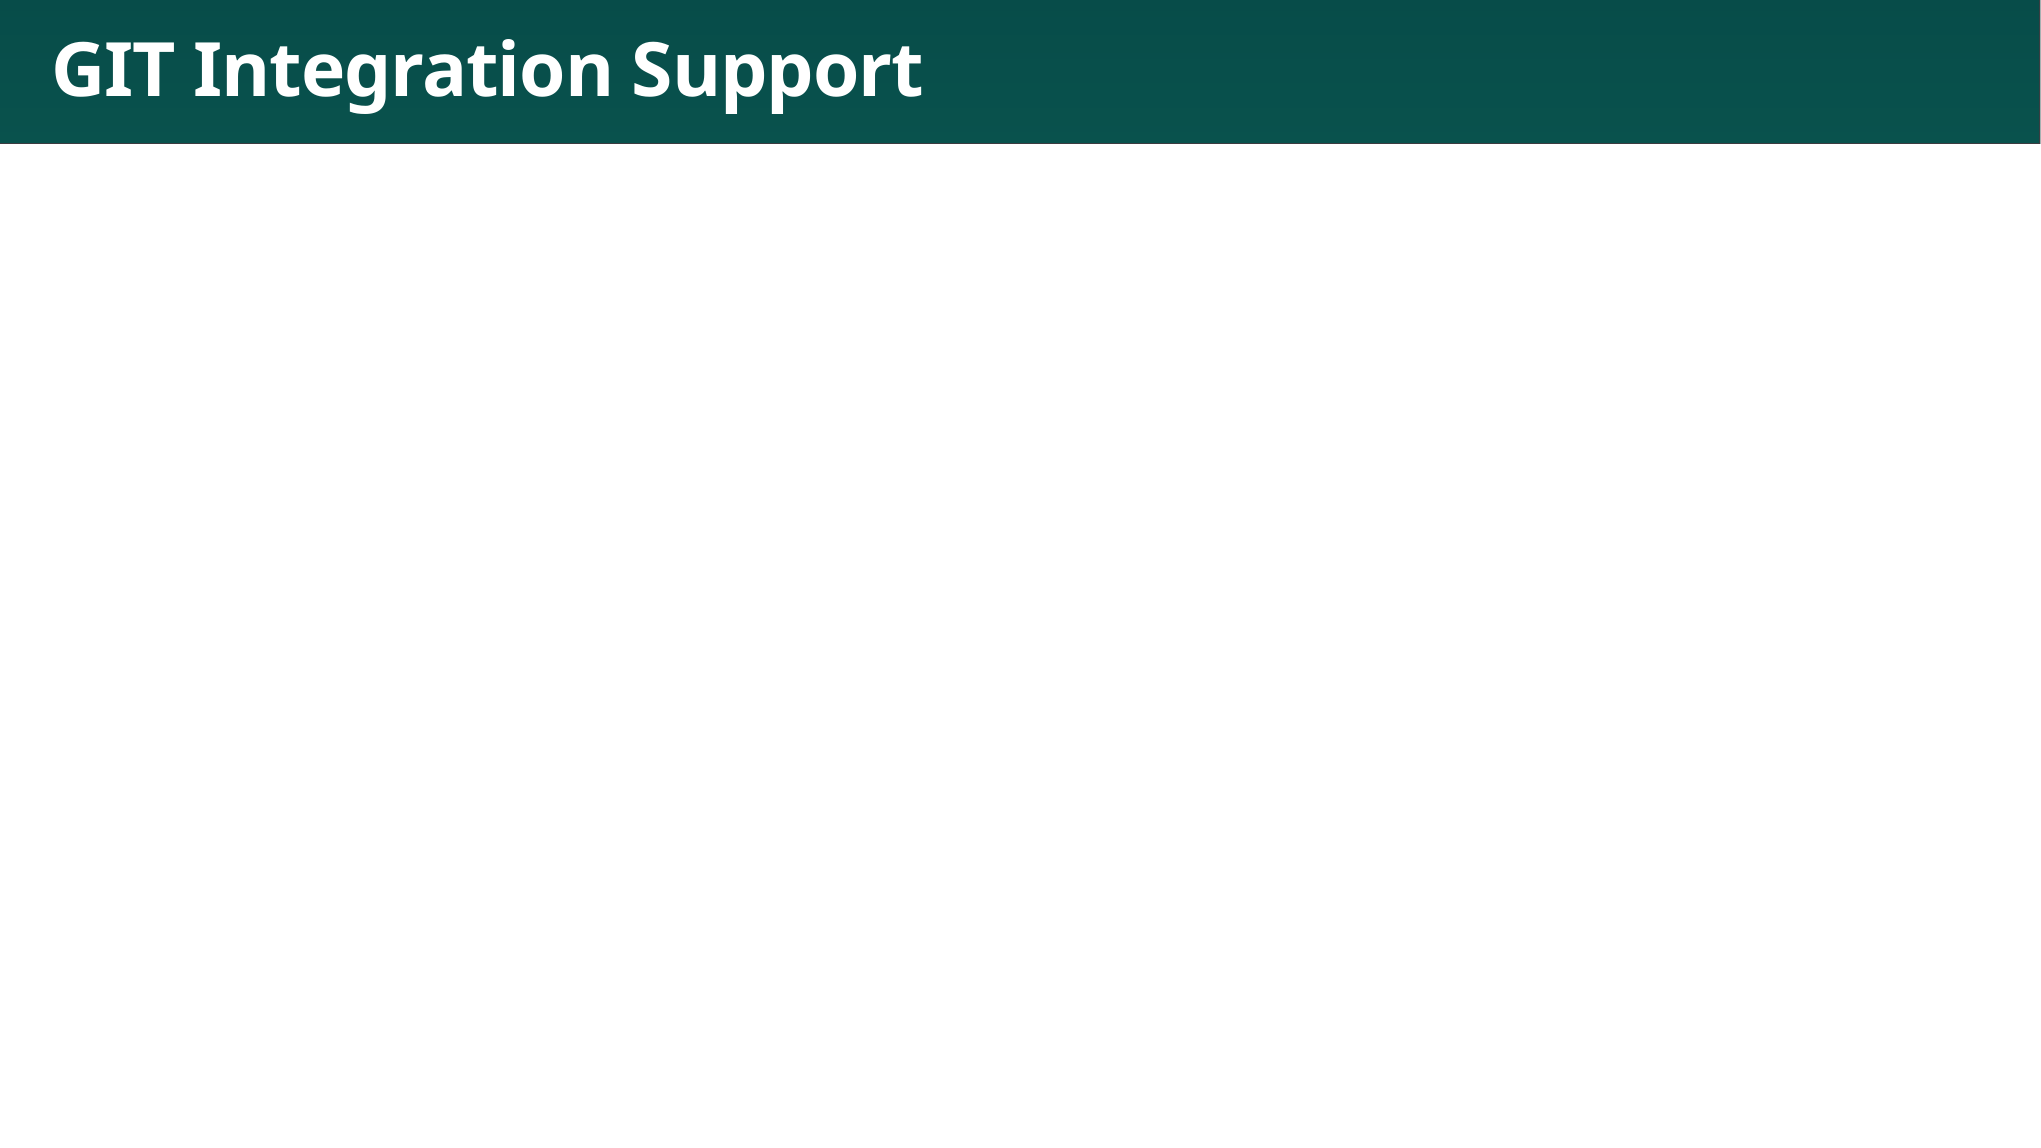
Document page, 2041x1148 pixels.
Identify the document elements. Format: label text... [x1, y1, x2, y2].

title GIT Integration Support [51, 31, 1988, 113]
